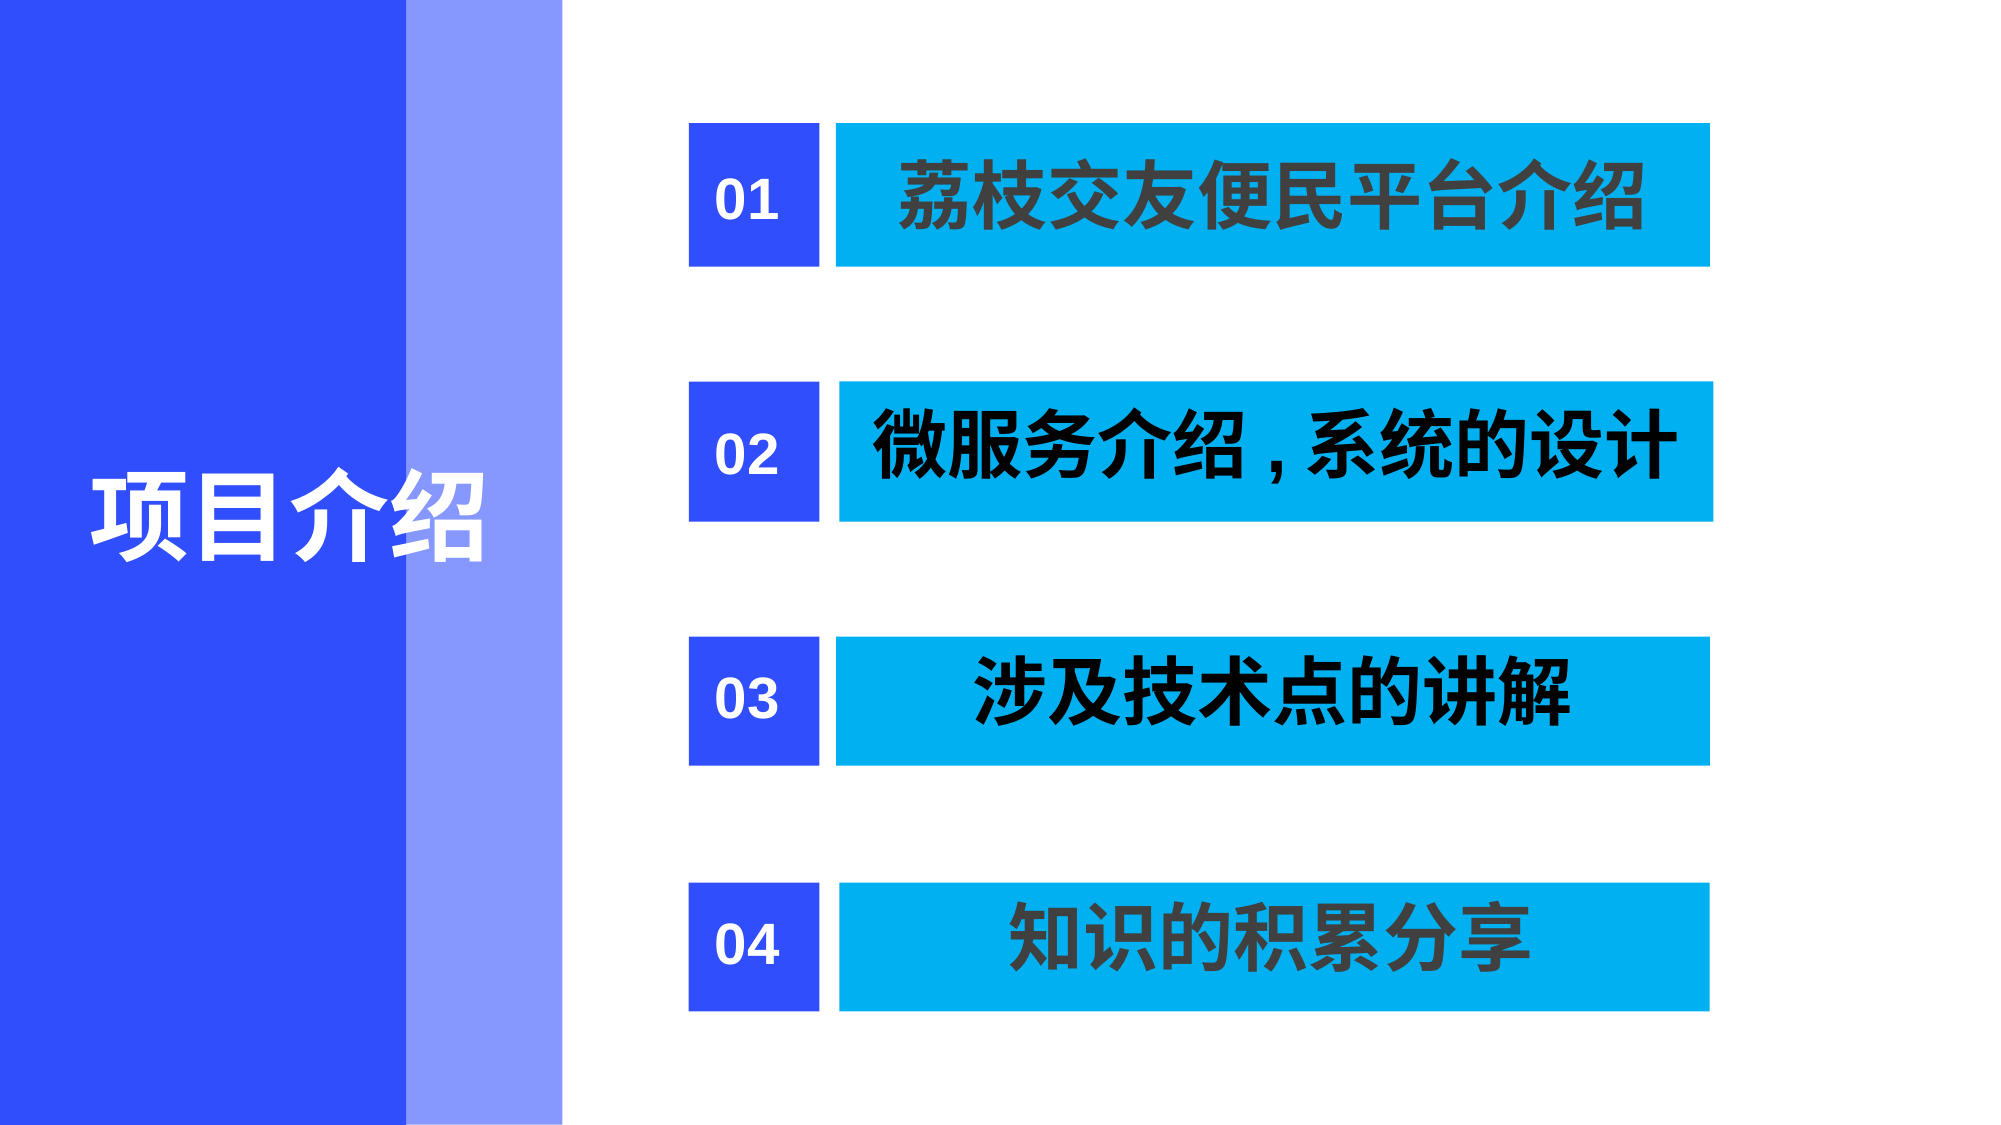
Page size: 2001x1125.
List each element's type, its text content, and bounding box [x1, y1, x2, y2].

text_box [688, 636, 820, 767]
text_box 项目介绍 [74, 446, 548, 563]
text_box 微服务介绍,系统的设计 [839, 381, 1714, 522]
text_box 知识的积累分享 [839, 882, 1710, 1012]
text_box 02 [699, 409, 809, 506]
text_box 03 [699, 652, 809, 750]
text_box 01 [699, 153, 809, 251]
text_box 04 [699, 898, 809, 996]
text_box [688, 381, 820, 523]
text_box 涉及技术点的讲解 [836, 636, 1710, 766]
text_box 荔枝交友便民平台介绍 [835, 123, 1710, 267]
text_box [688, 122, 820, 268]
text_box [688, 881, 820, 1012]
text_box [407, 0, 563, 1125]
text_box [0, 0, 407, 1125]
